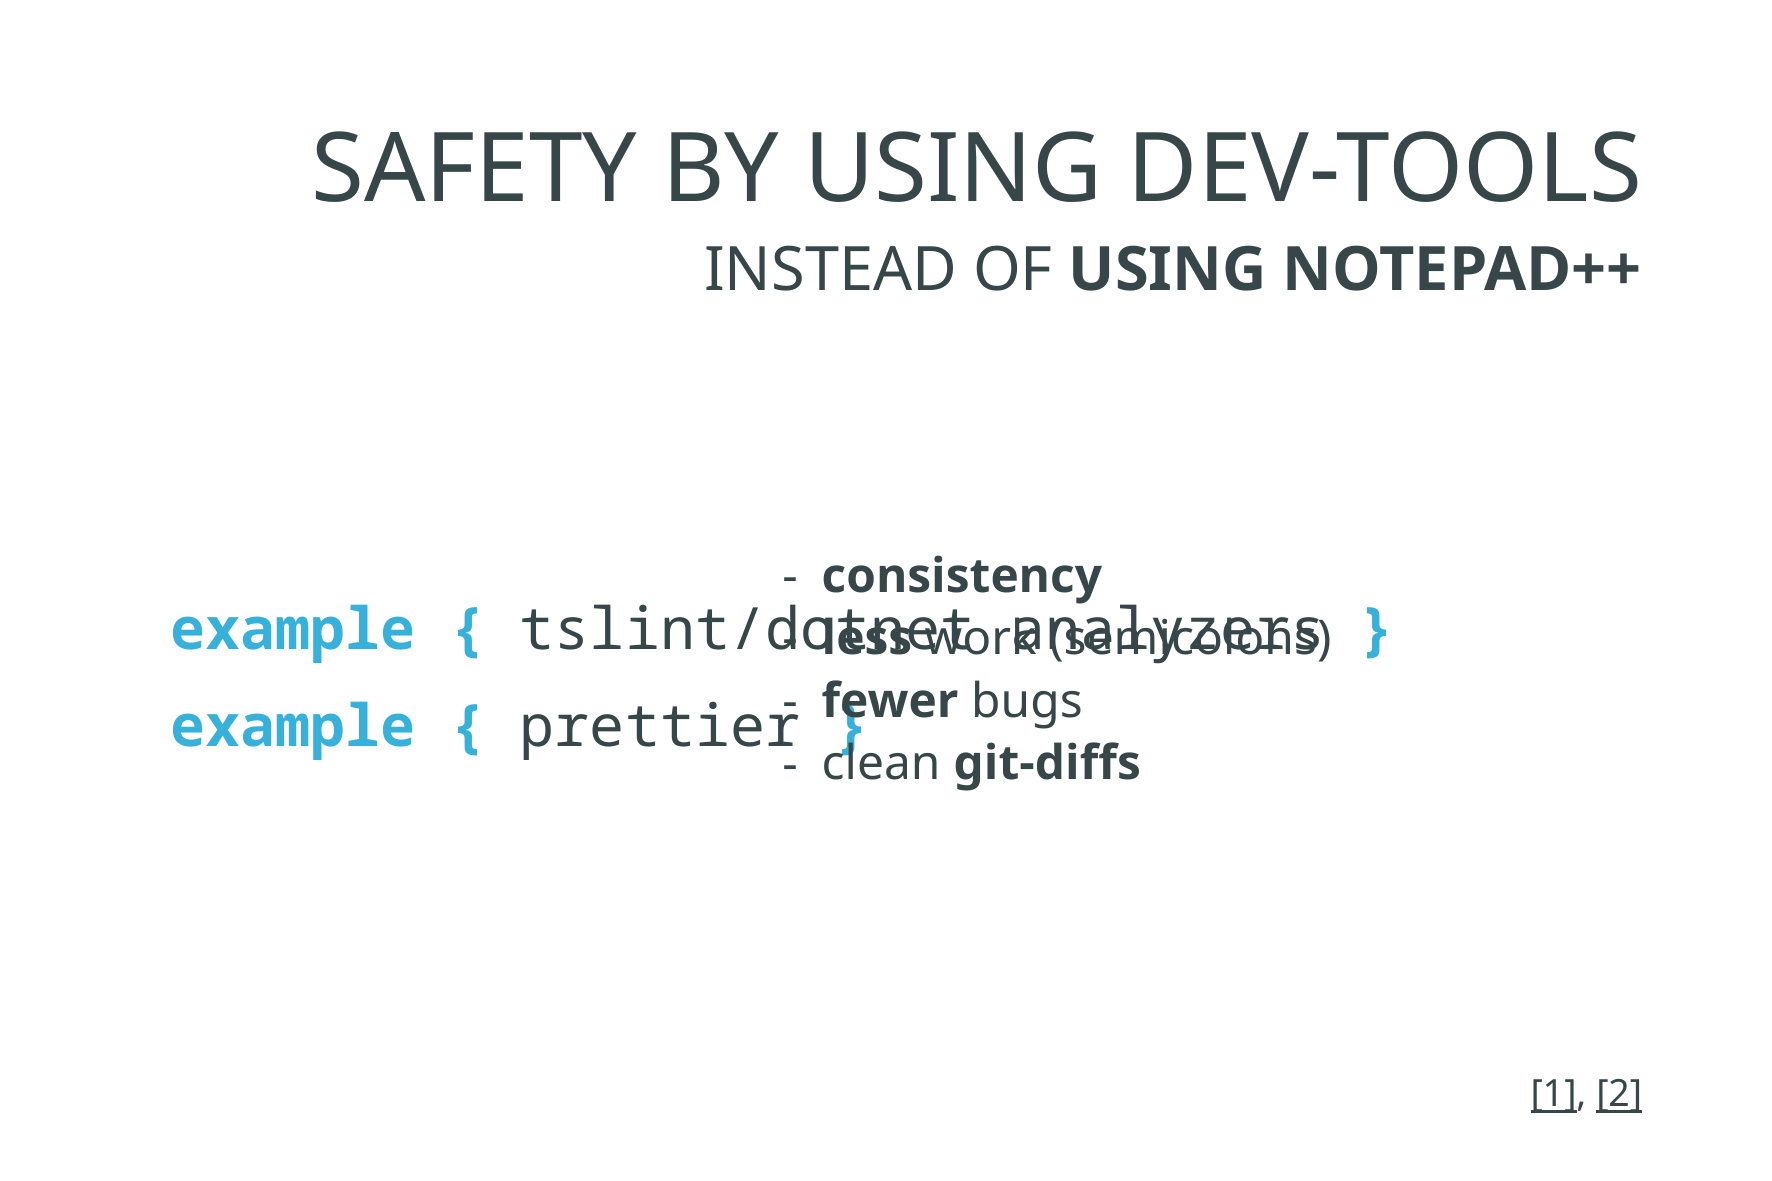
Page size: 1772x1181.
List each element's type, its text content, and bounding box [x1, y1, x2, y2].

list [1], [2] [1258, 1062, 1658, 1119]
text_box example { tslint/dotnet analyzers } [155, 583, 767, 669]
text_box example { prettier } [155, 681, 767, 766]
text_box consistency less work (semicolons) fewer bugs clean git-diffs [767, 457, 1772, 884]
list instead of using Notepad++ [114, 229, 1658, 344]
title Safety by using Dev-Tools [114, 62, 1658, 229]
